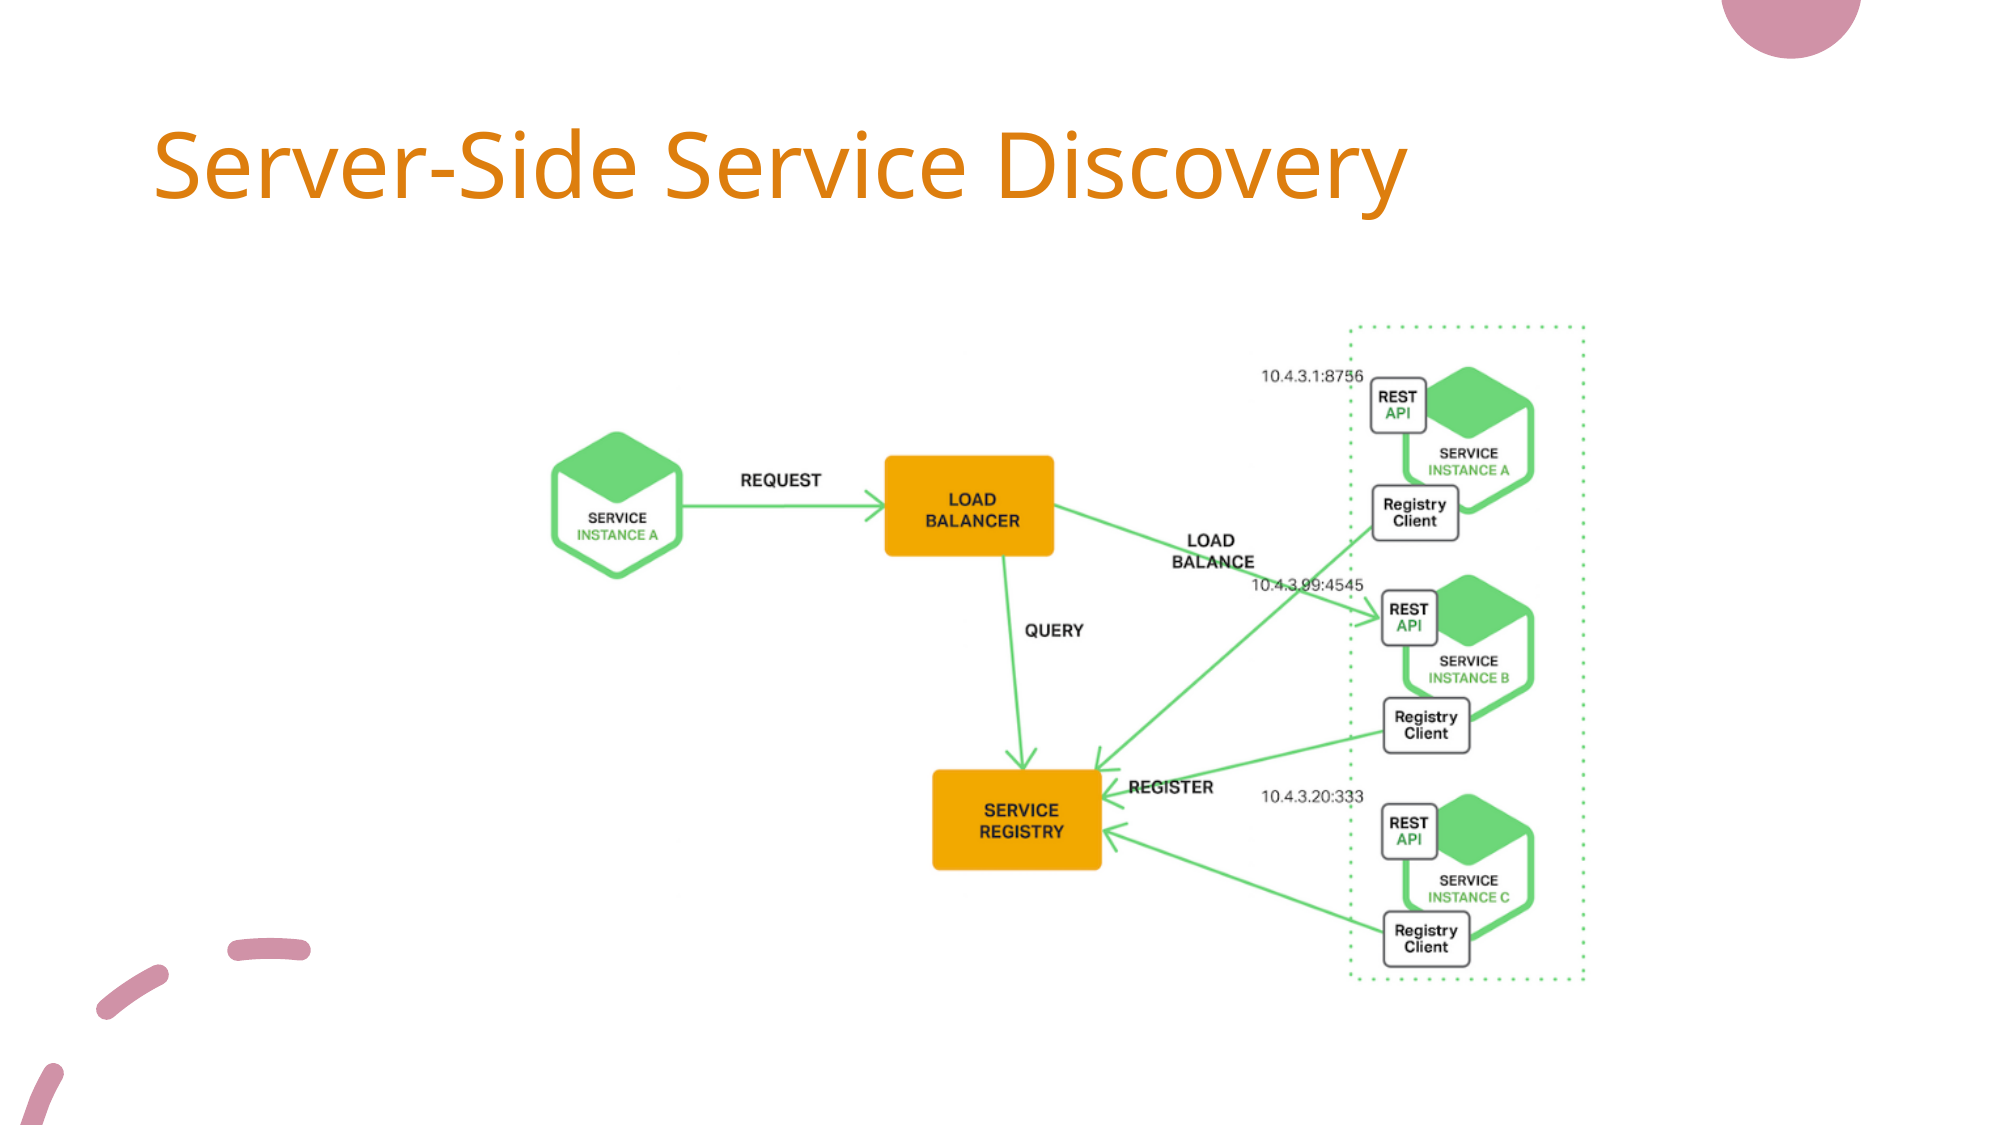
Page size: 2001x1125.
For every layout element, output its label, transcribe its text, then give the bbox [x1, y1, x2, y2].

title Server-Side Service Discovery [137, 59, 1863, 278]
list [486, 299, 1631, 1005]
